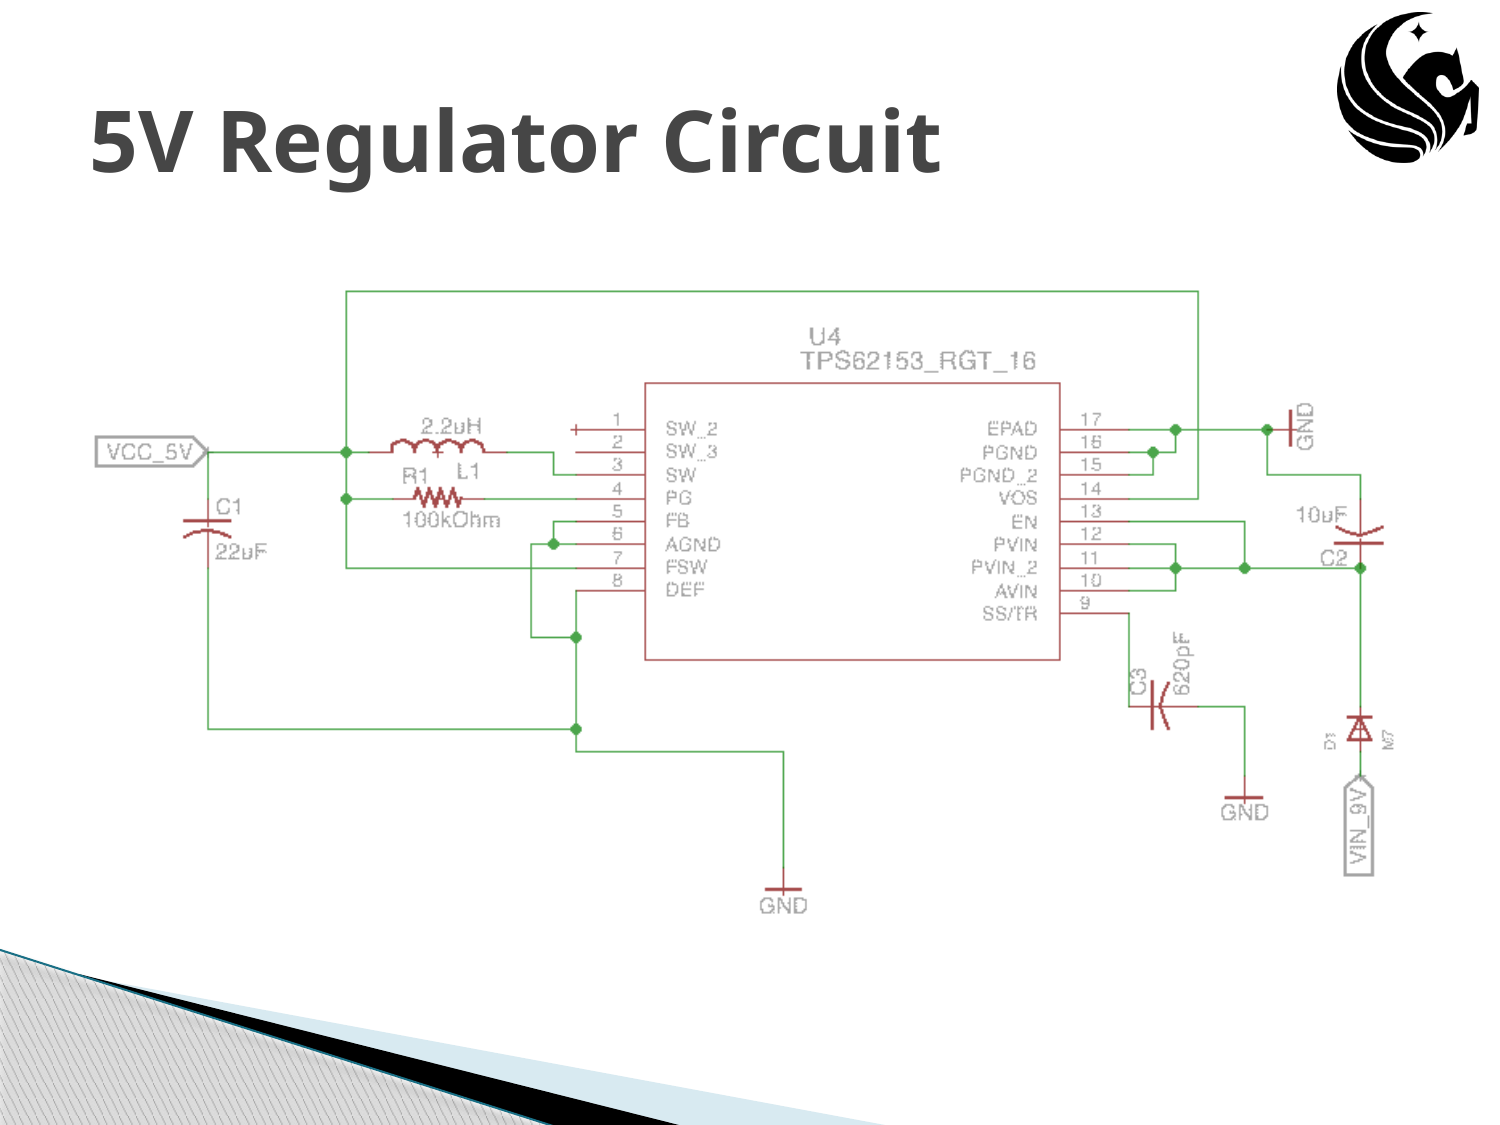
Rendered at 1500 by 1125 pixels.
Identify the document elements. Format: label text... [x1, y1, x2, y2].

title 5V Regulator Circuit [75, 45, 1425, 233]
picture [87, 249, 1421, 938]
picture [1337, 12, 1479, 163]
